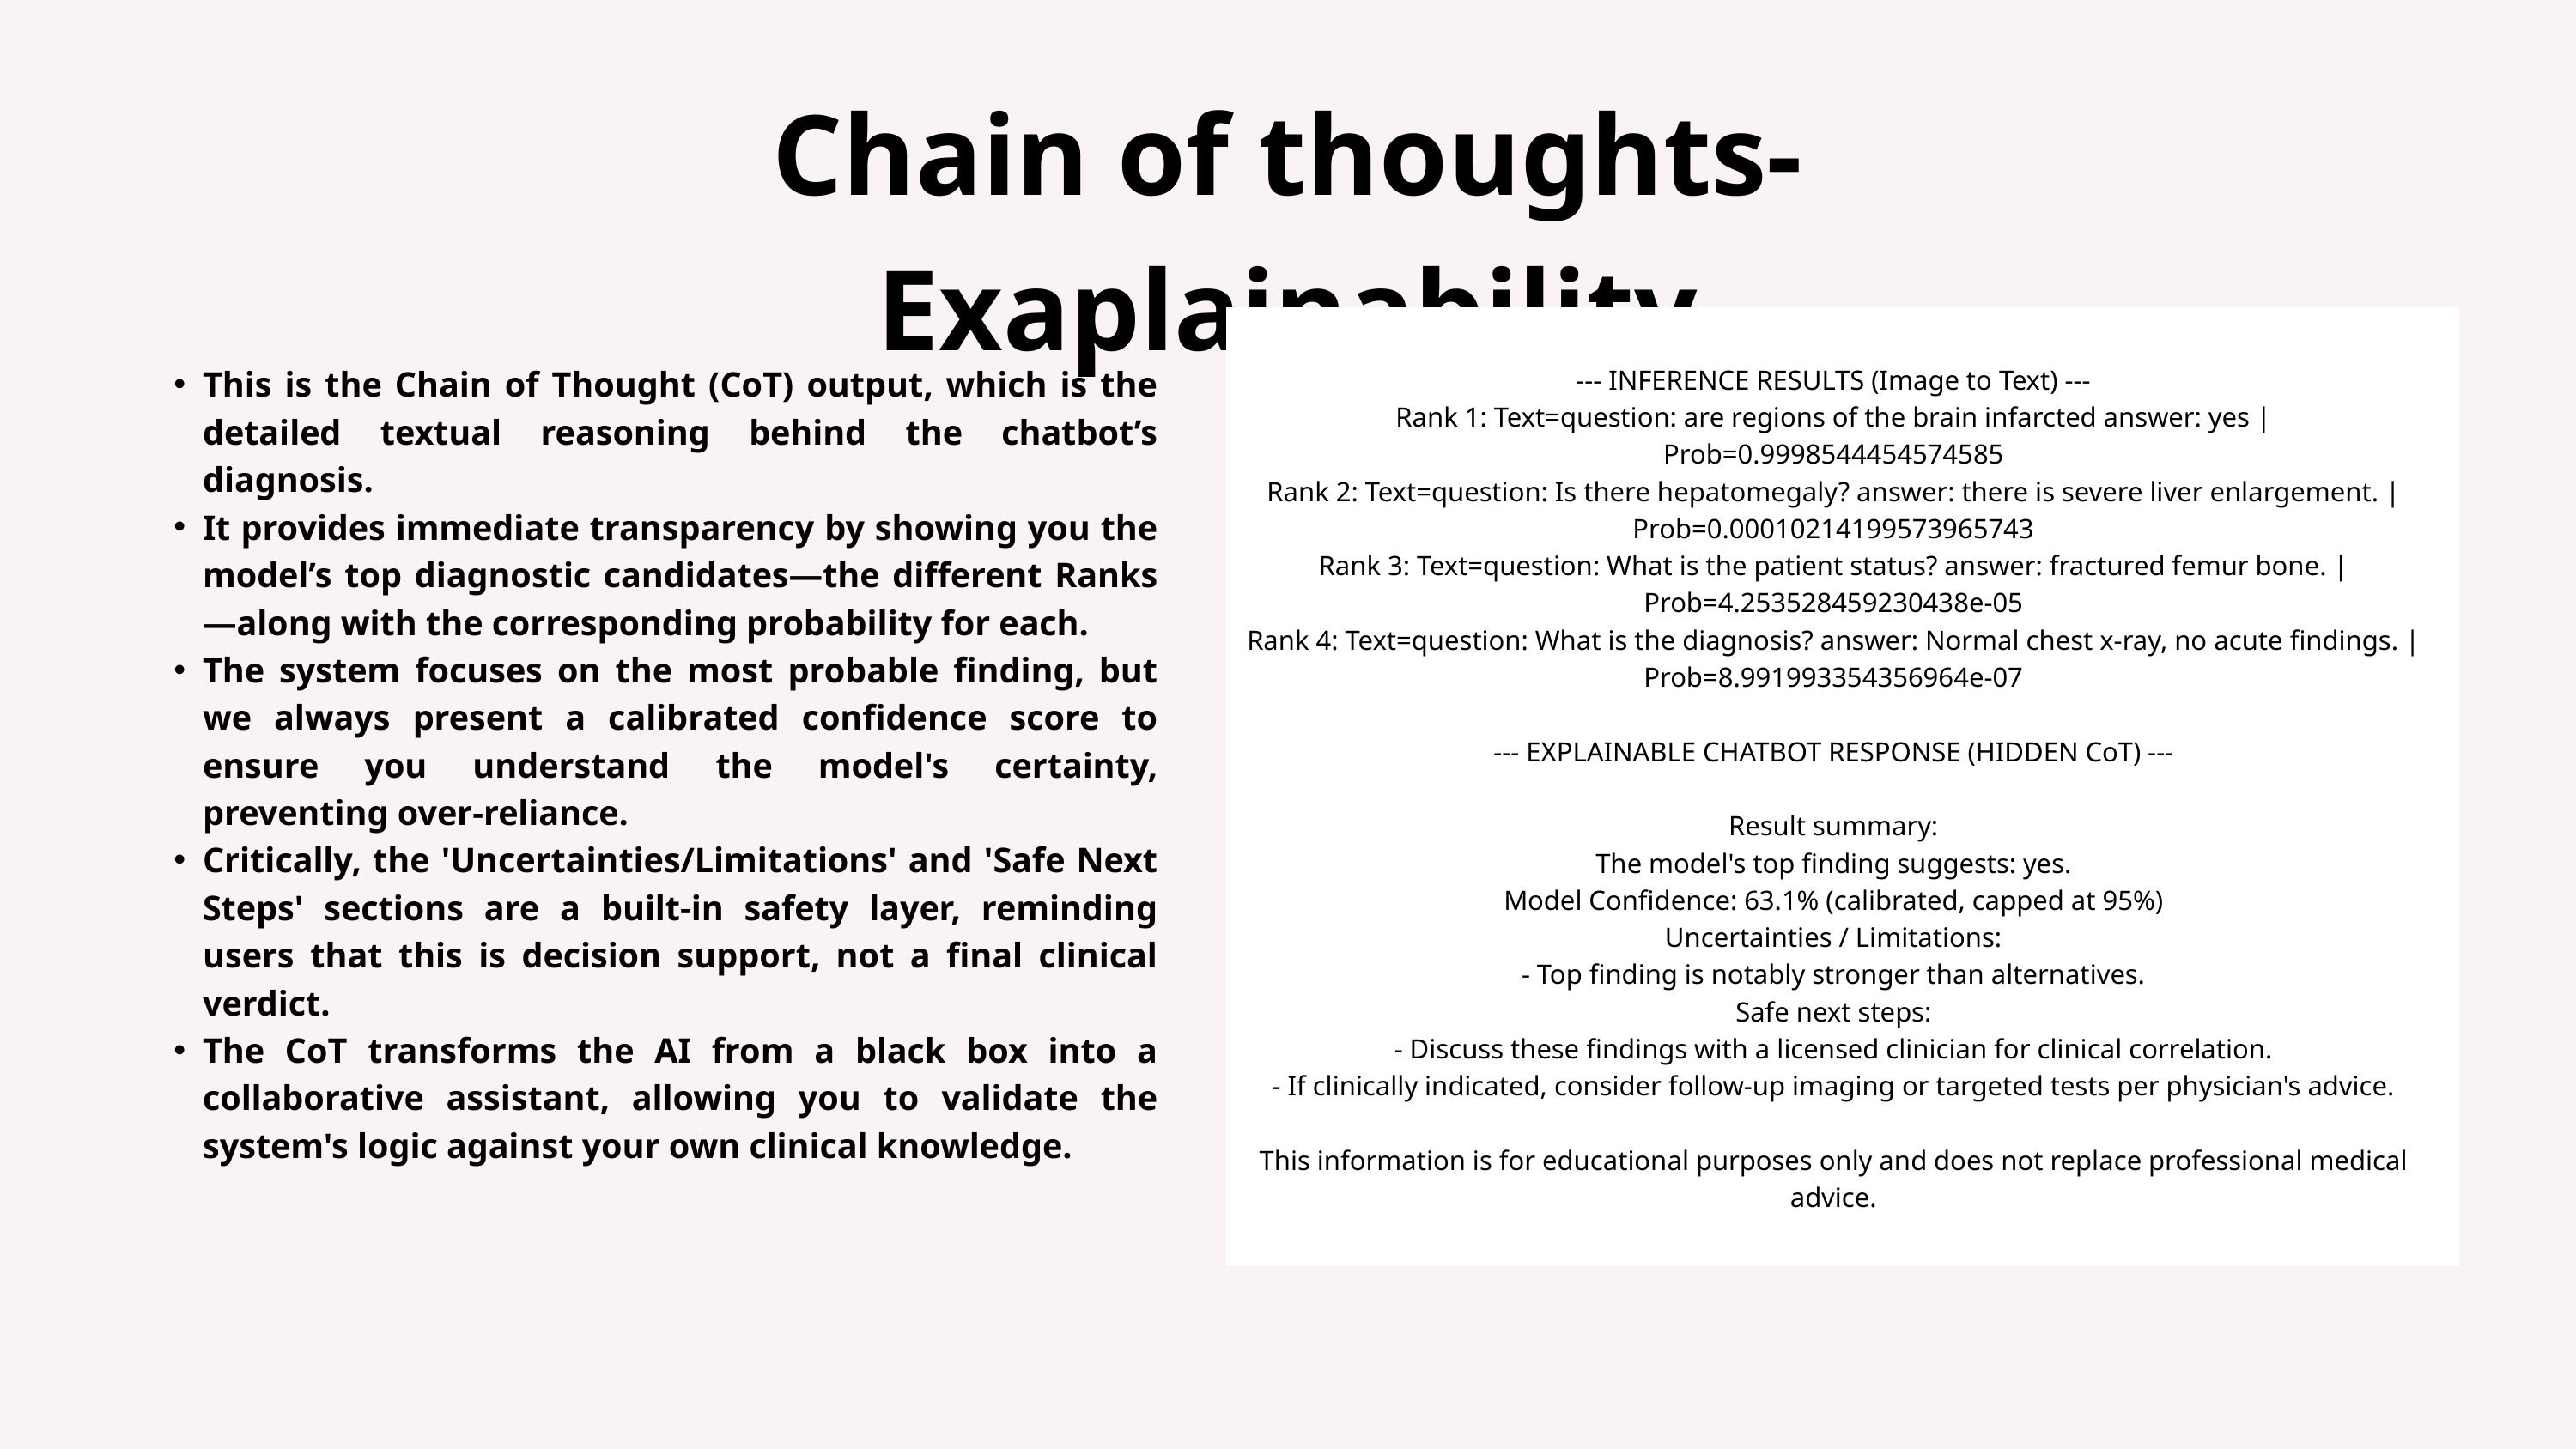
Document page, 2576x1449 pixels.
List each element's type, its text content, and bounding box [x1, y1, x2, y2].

text_box This is the Chain of Thought (CoT) output, which is the detailed textual reasoning behind the chatbot’s diagnosis. It provides immediate transparency by showing you the model’s top diagnostic candidates—the different Ranks—along with the corresponding probability for each. The system focuses on the most probable finding, but we always present a calibrated confidence score to ensure you understand the model's certainty, preventing over-reliance. Critically, the 'Uncertainties/Limitations' and 'Safe Next Steps' sections are a built-in safety layer, reminding users that this is decision support, not a final clinical verdict. The CoT transforms the AI from a black box into a collaborative assistant, allowing you to validate the system's logic against your own clinical knowledge. [144, 356, 1159, 1166]
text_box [1225, 306, 2460, 1267]
text_box Chain of thoughts- Exaplainability [370, 62, 2206, 373]
